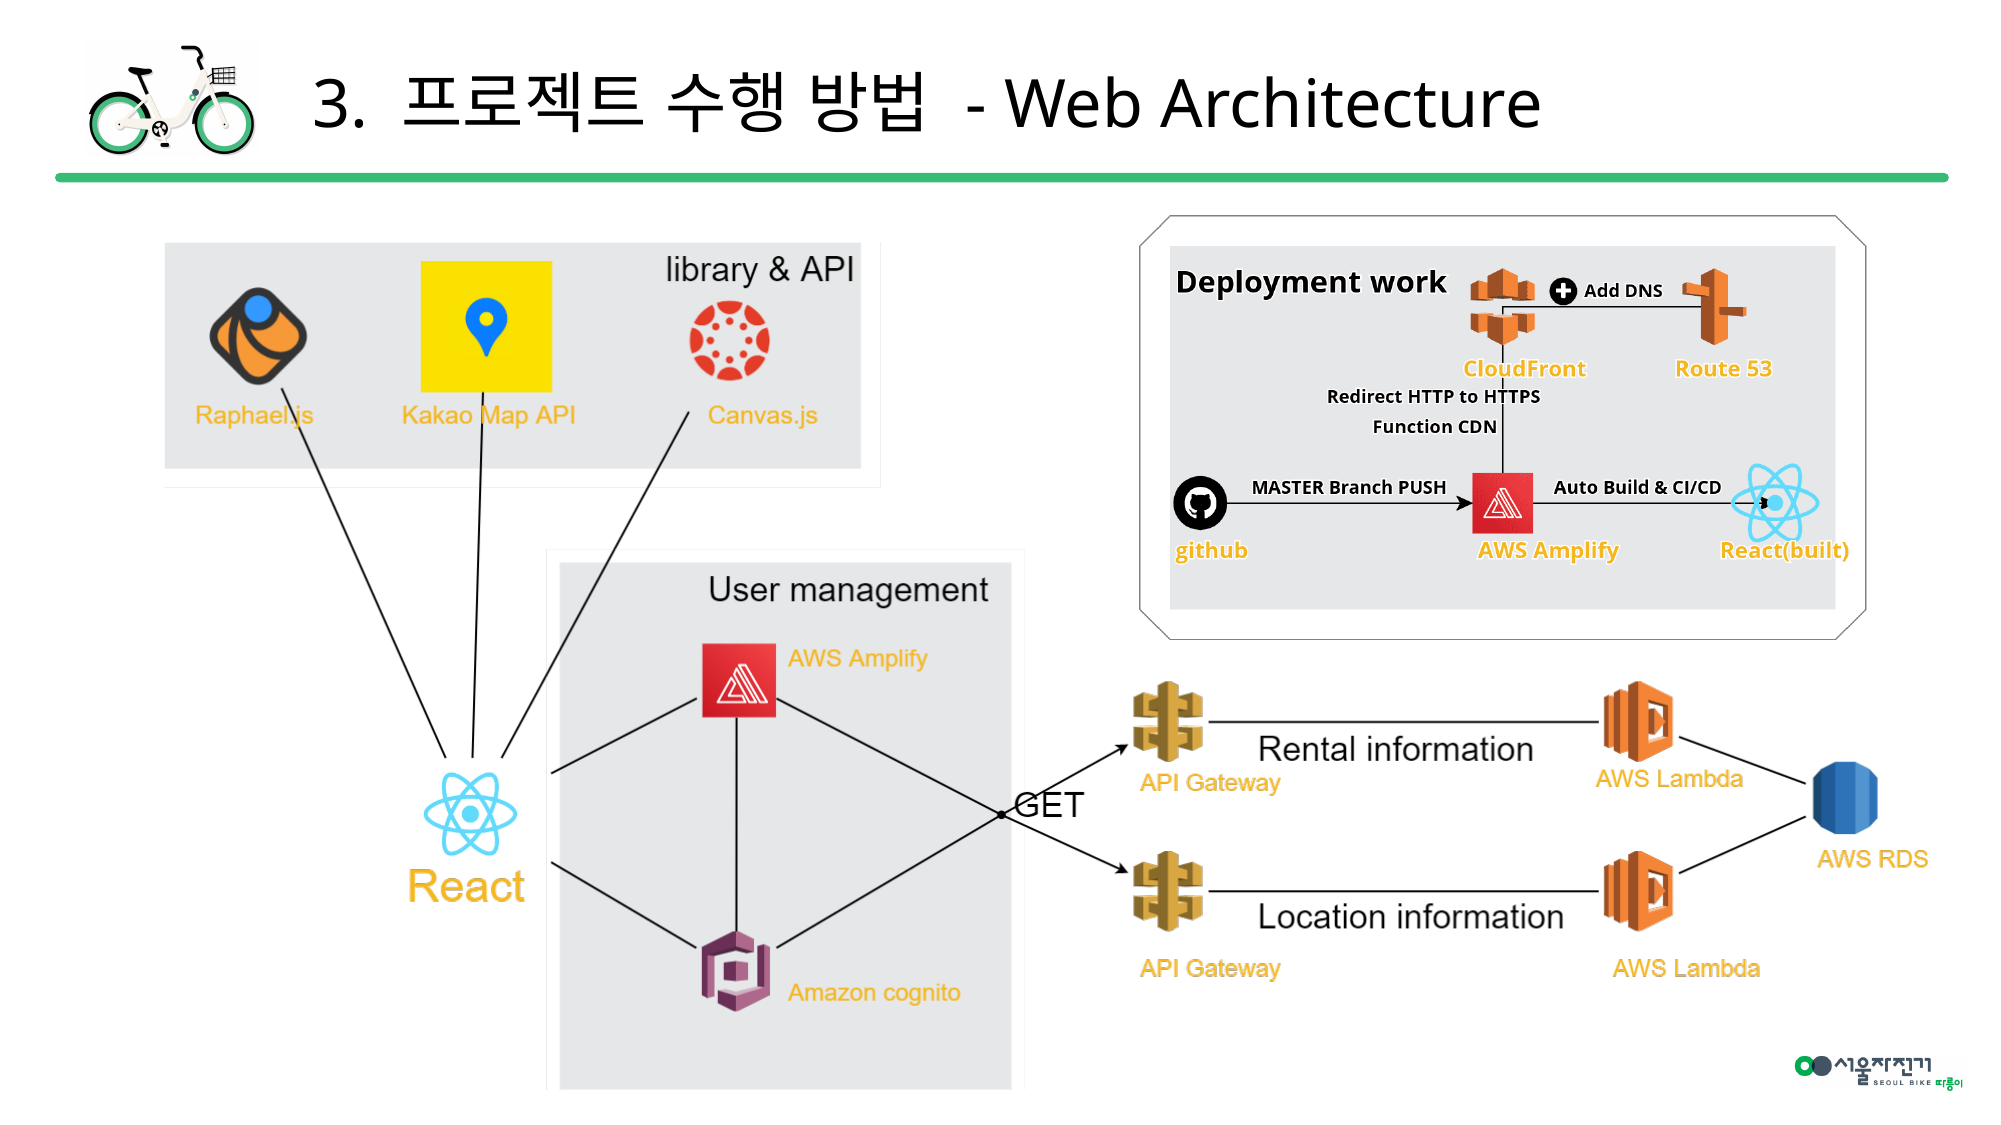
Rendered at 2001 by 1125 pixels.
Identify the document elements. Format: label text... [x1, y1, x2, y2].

picture [85, 40, 259, 157]
picture [164, 209, 1967, 1094]
text_box 3. 프로젝트 수행 방법 - Web Architecture [297, 52, 1955, 149]
